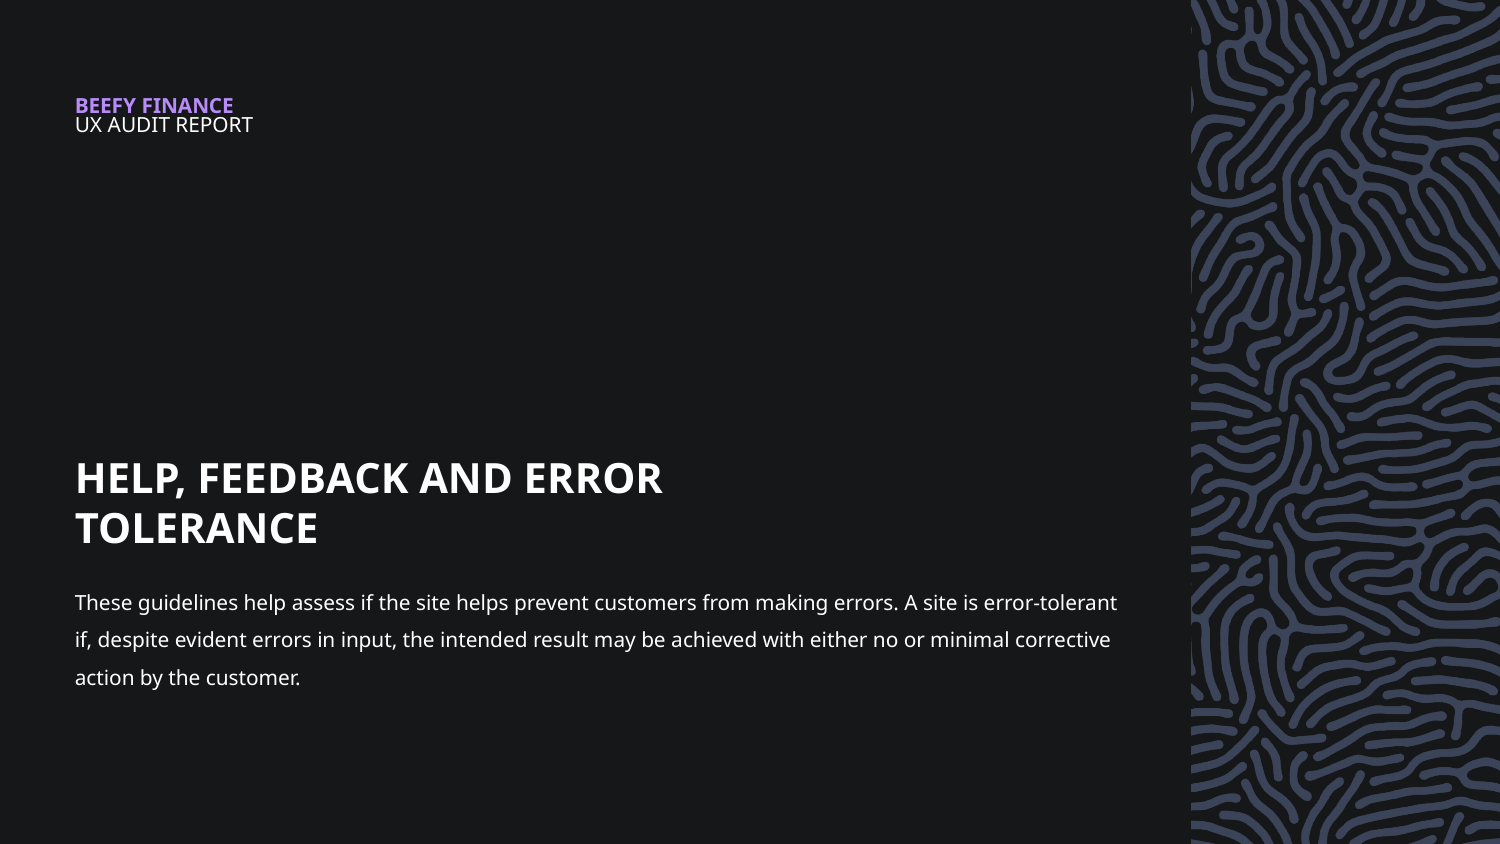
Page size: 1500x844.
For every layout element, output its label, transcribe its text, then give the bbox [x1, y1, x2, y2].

text_box HELP, FEEDBACK AND ERROR TOLERANCE [59, 436, 855, 562]
picture [1190, 0, 1500, 844]
text_box These guidelines help assess if the site helps prevent customers from making errors. A site is error-tolerant if, despite evident errors in input, the intended result may be achieved with either no or minimal corrective action by the customer. [59, 562, 1146, 742]
text_box BEEFY FINANCE UX AUDIT REPORT [59, 82, 272, 152]
